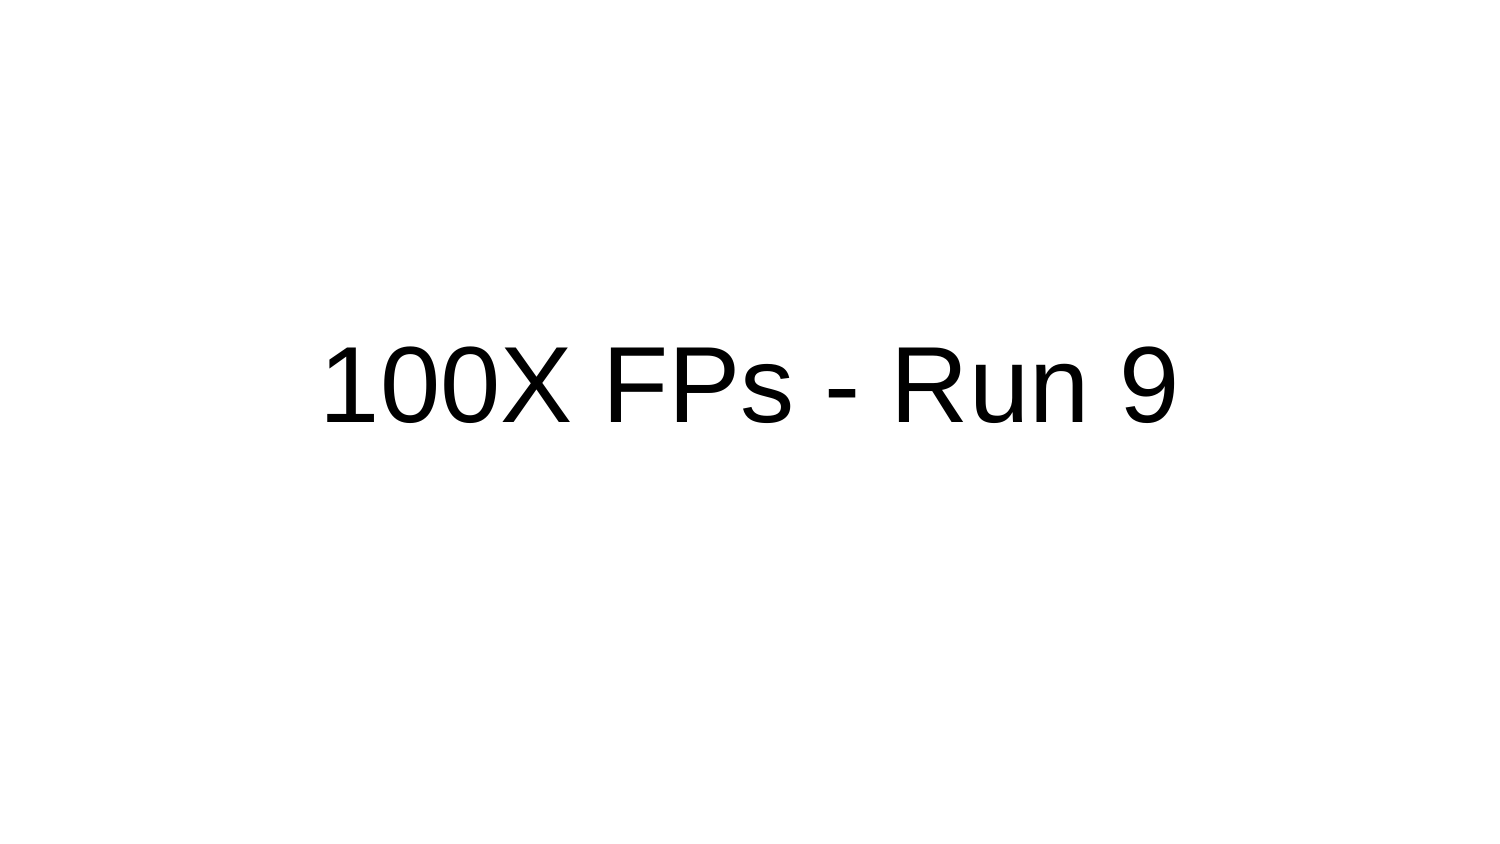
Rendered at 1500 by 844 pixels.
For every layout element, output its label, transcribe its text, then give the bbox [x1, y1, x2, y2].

title 100X FPs - Run 9 [51, 122, 1449, 459]
